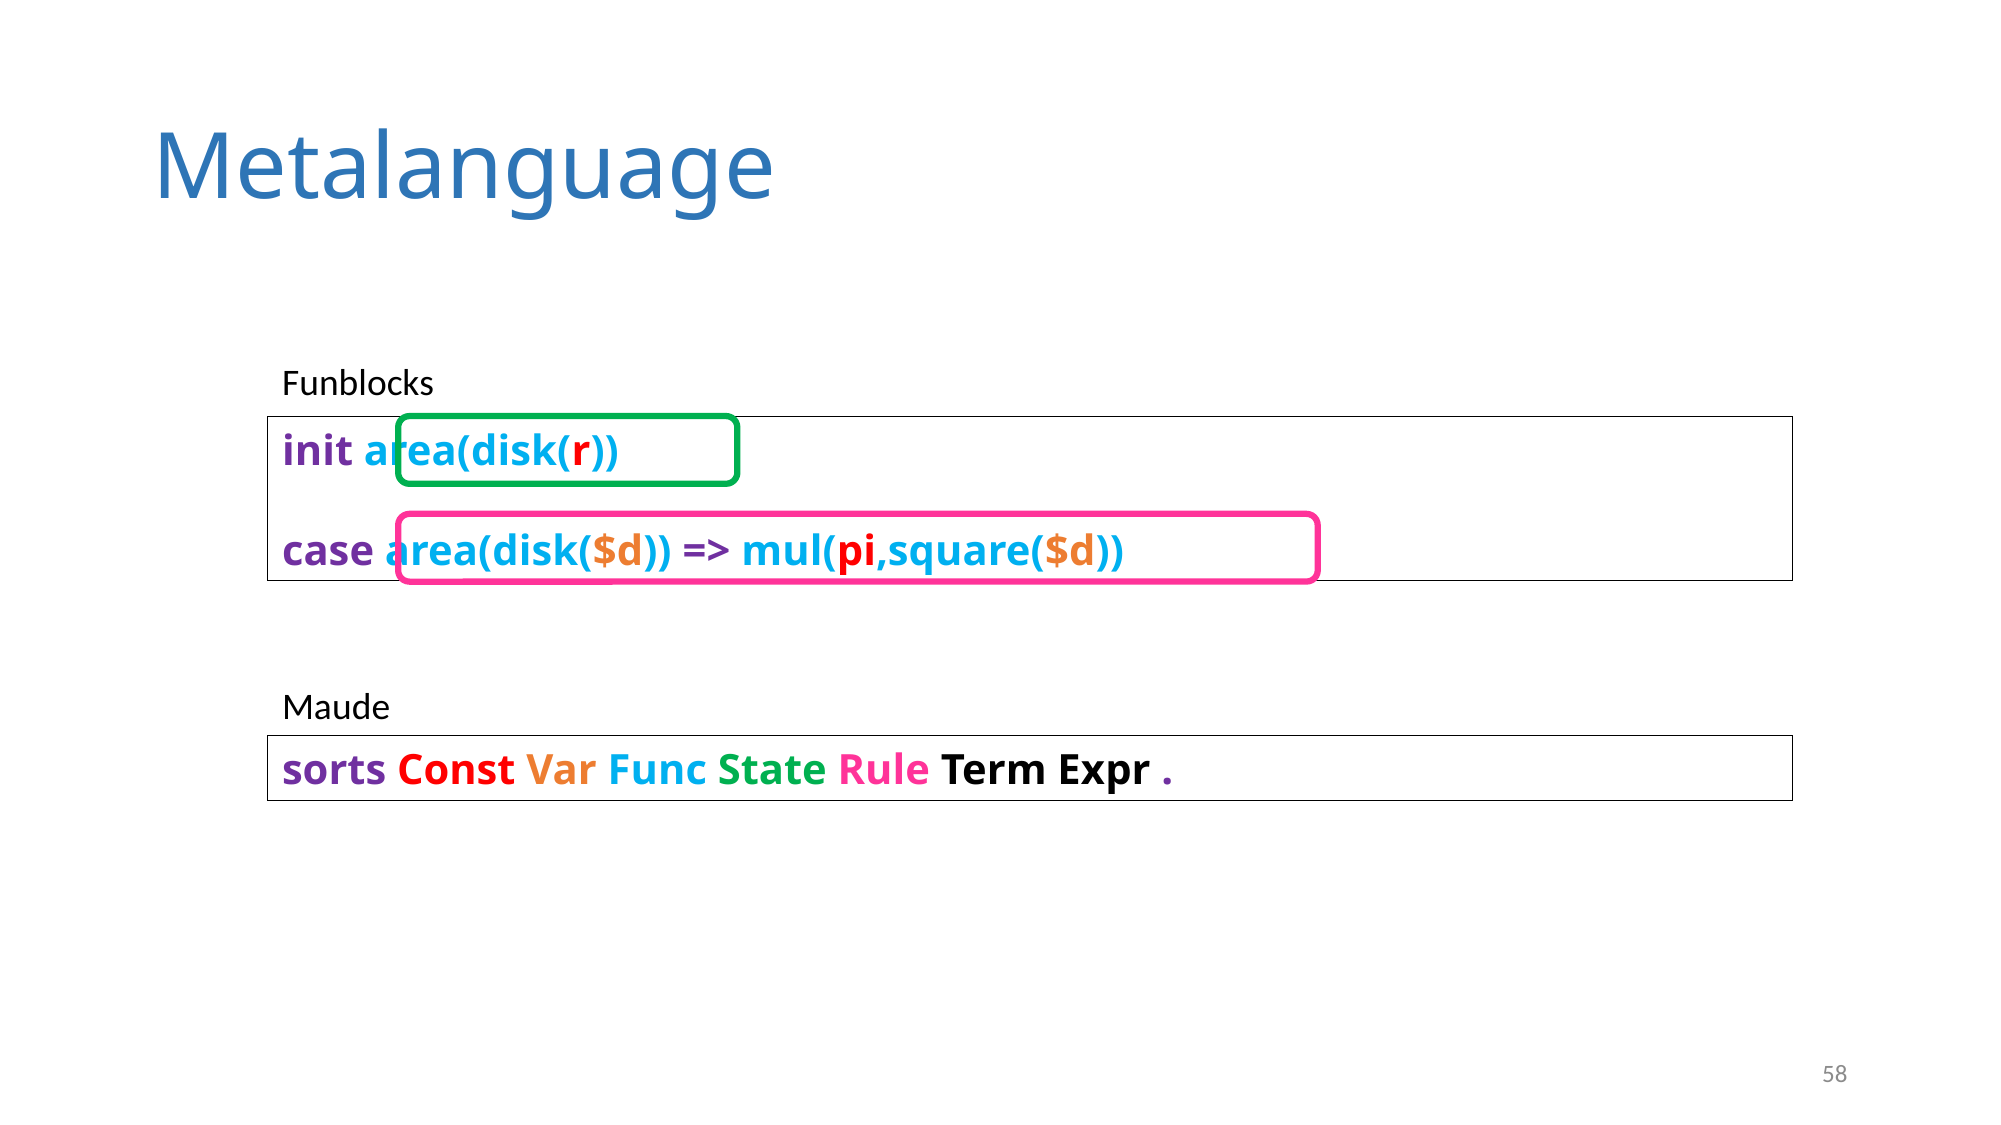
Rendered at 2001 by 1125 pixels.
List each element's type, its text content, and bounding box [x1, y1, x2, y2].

text_box init area(disk(r)) case area(disk($d)) => mul(pi,square($d)) [267, 416, 1793, 581]
text_box Funblocks [267, 350, 607, 410]
text_box Maude [267, 675, 607, 735]
text_box [396, 511, 1320, 584]
text_box sorts Const Var Func State Rule Term Expr . [267, 735, 1793, 801]
text_box [396, 413, 740, 486]
text_box 1 [1412, 1042, 1863, 1103]
text_box Metalanguage [137, 59, 1863, 278]
